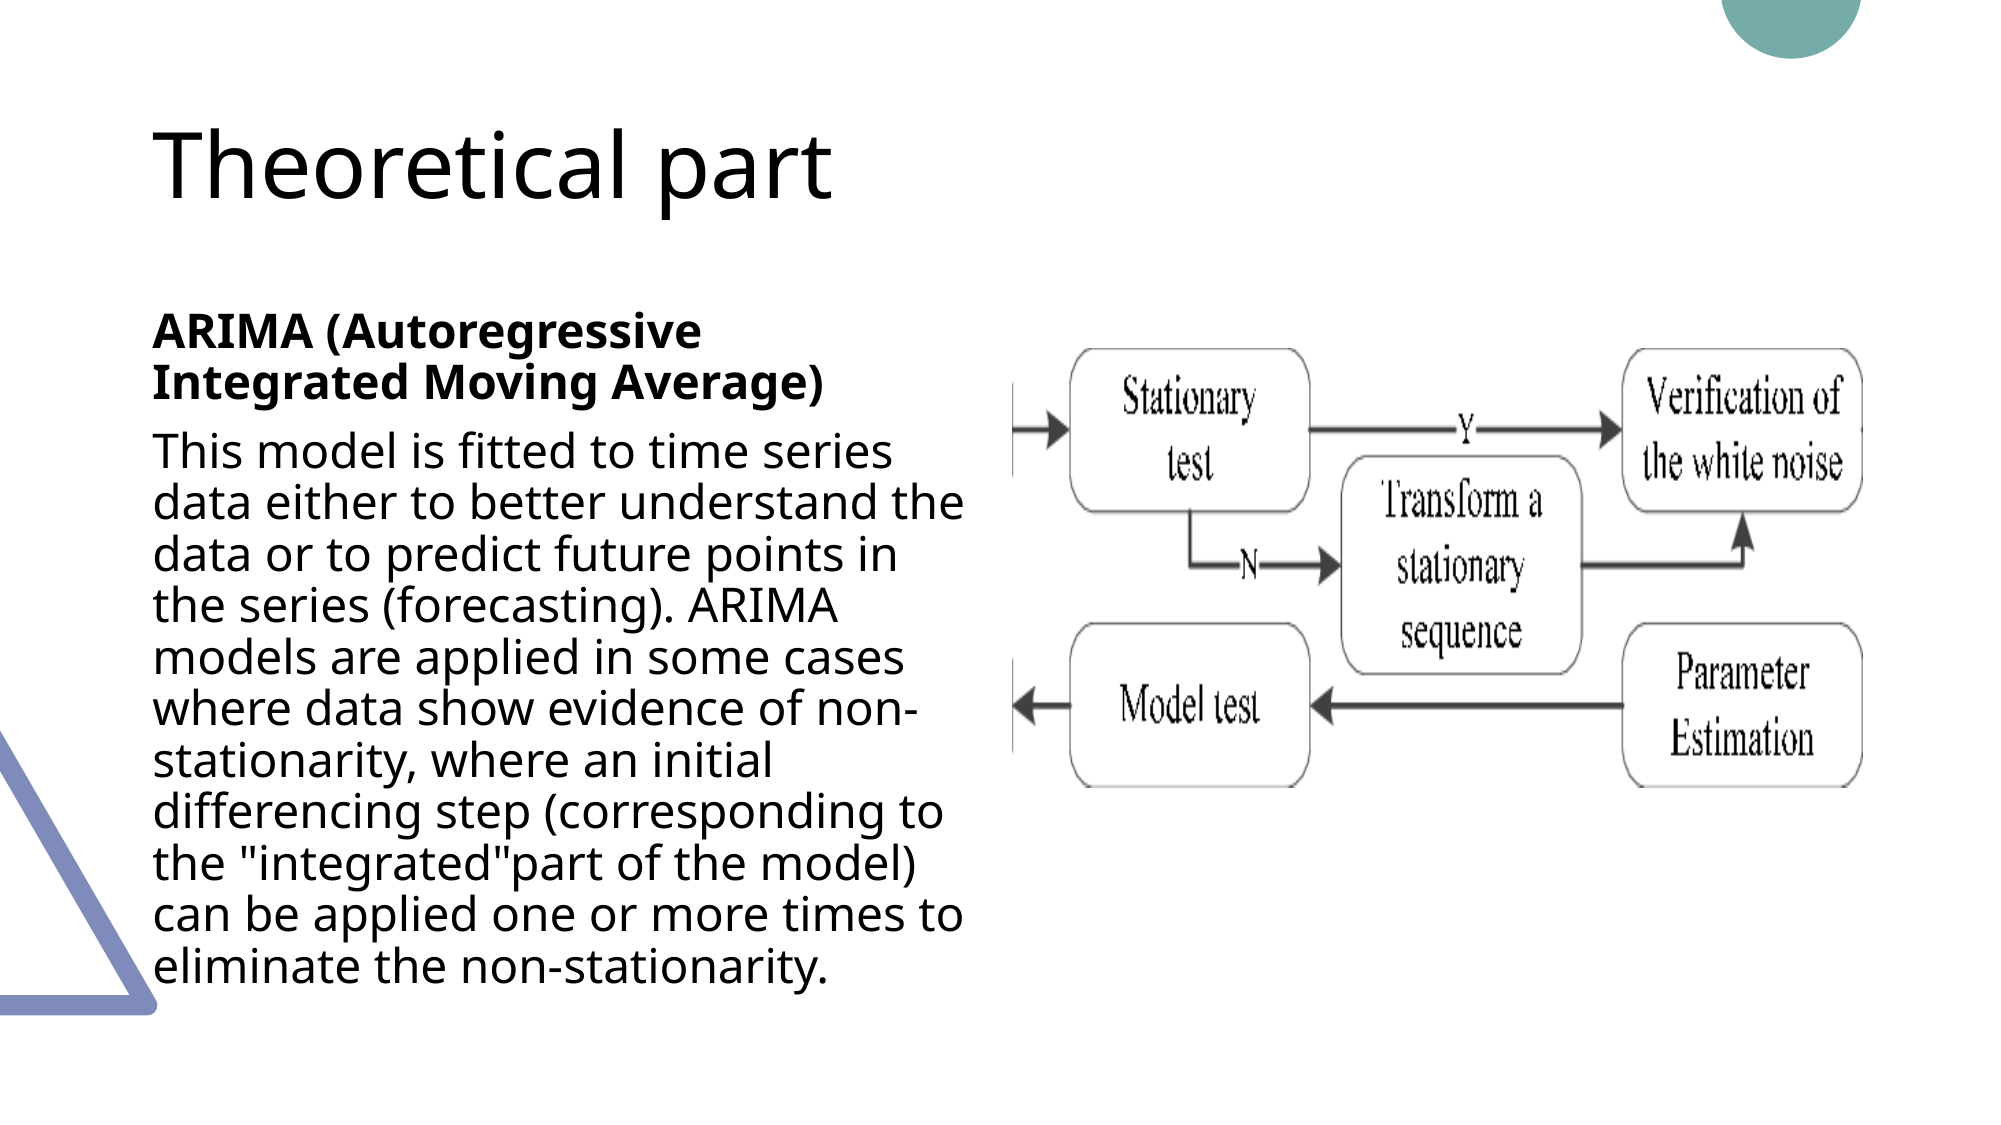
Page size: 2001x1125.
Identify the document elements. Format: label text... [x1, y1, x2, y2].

title Theoretical part [137, 59, 1863, 278]
list ARIMA (Autoregressive Integrated Moving Average) This model is fitted to time series data either to better understand the data or to predict future points in the series (forecasting). ARIMA models are applied in some cases where data show evidence of non-stationarity, where an initial differencing step (corresponding to the "integrated"part of the model) can be applied one or more times to eliminate the non-stationarity. [137, 299, 988, 1014]
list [1012, 348, 1863, 788]
